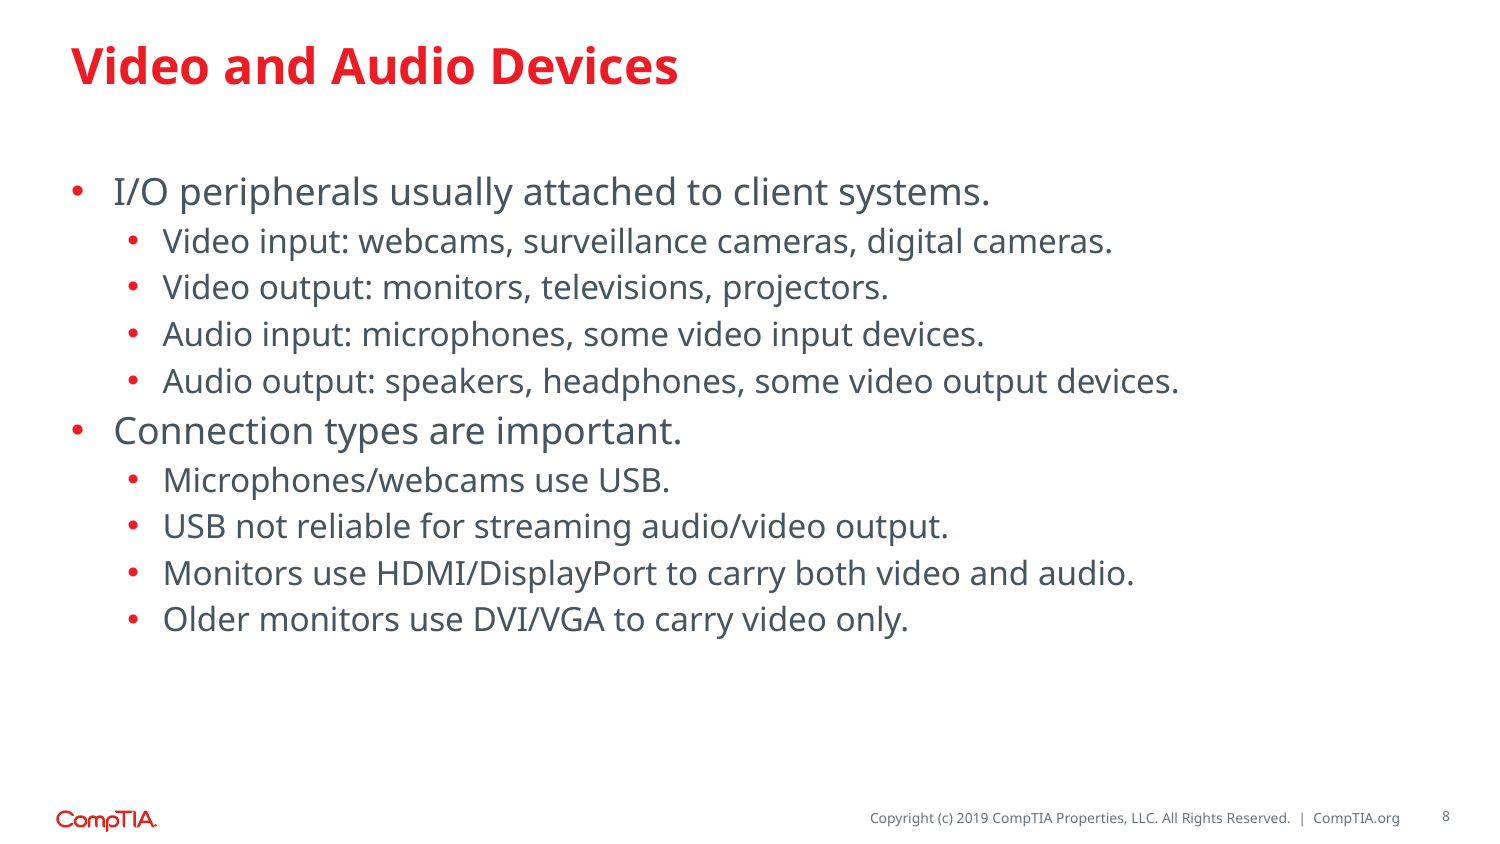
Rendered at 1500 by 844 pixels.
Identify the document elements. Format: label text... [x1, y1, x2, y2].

slide_number 8 [1407, 800, 1450, 835]
title Video and Audio Devices [56, 12, 1444, 117]
list I/O peripherals usually attached to client systems. Video input: webcams, surveillance cameras, digital cameras. Video output: monitors, televisions, projectors. Audio input: microphones, some video input devices. Audio output: speakers, headphones, some video output devices. Connection types are important. Microphones/webcams use USB. USB not reliable for streaming audio/video output. Monitors use HDMI/DisplayPort to carry both video and audio. Older monitors use DVI/VGA to carry video only. [56, 160, 1444, 746]
